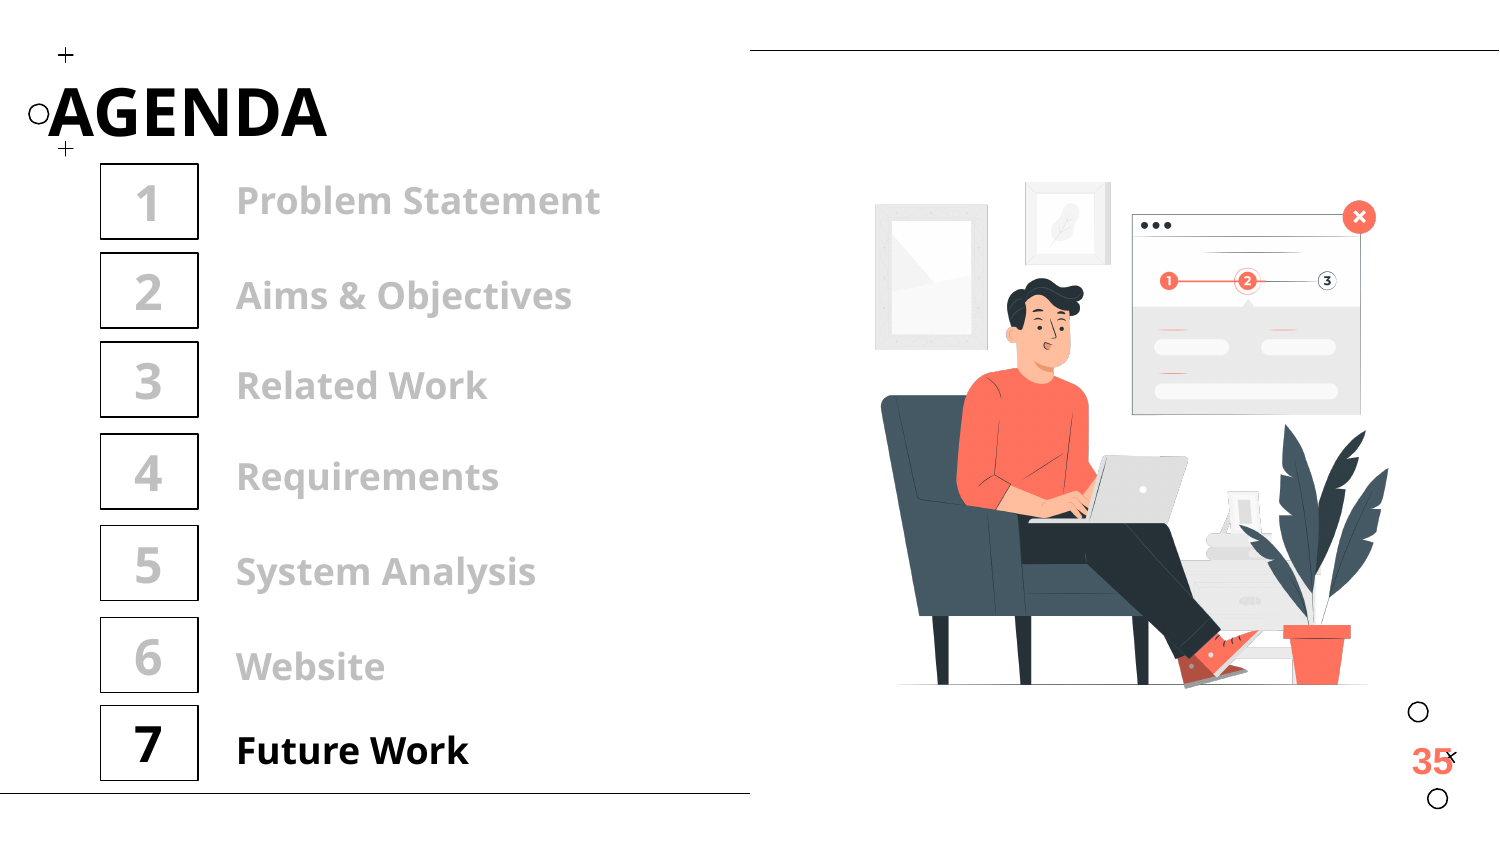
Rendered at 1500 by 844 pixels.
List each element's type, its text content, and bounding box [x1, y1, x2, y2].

subtitle Related Work [220, 346, 679, 422]
text_box 6 [100, 617, 198, 693]
title AGENDA [33, 54, 1297, 149]
text_box 35 [1397, 730, 1482, 790]
subtitle Website [220, 628, 679, 704]
subtitle Problem Statement [220, 184, 679, 257]
picture [850, 153, 1412, 715]
title 1 [100, 163, 199, 240]
title 4 [100, 433, 199, 510]
subtitle System Analysis [220, 532, 679, 608]
text_box Future Work [220, 711, 679, 787]
title 3 [100, 341, 199, 418]
subtitle Aims & Objectives [220, 257, 679, 333]
text_box Requirements [220, 437, 795, 513]
title 5 [100, 525, 199, 601]
title 2 [100, 252, 199, 329]
text_box 7 [100, 705, 198, 781]
